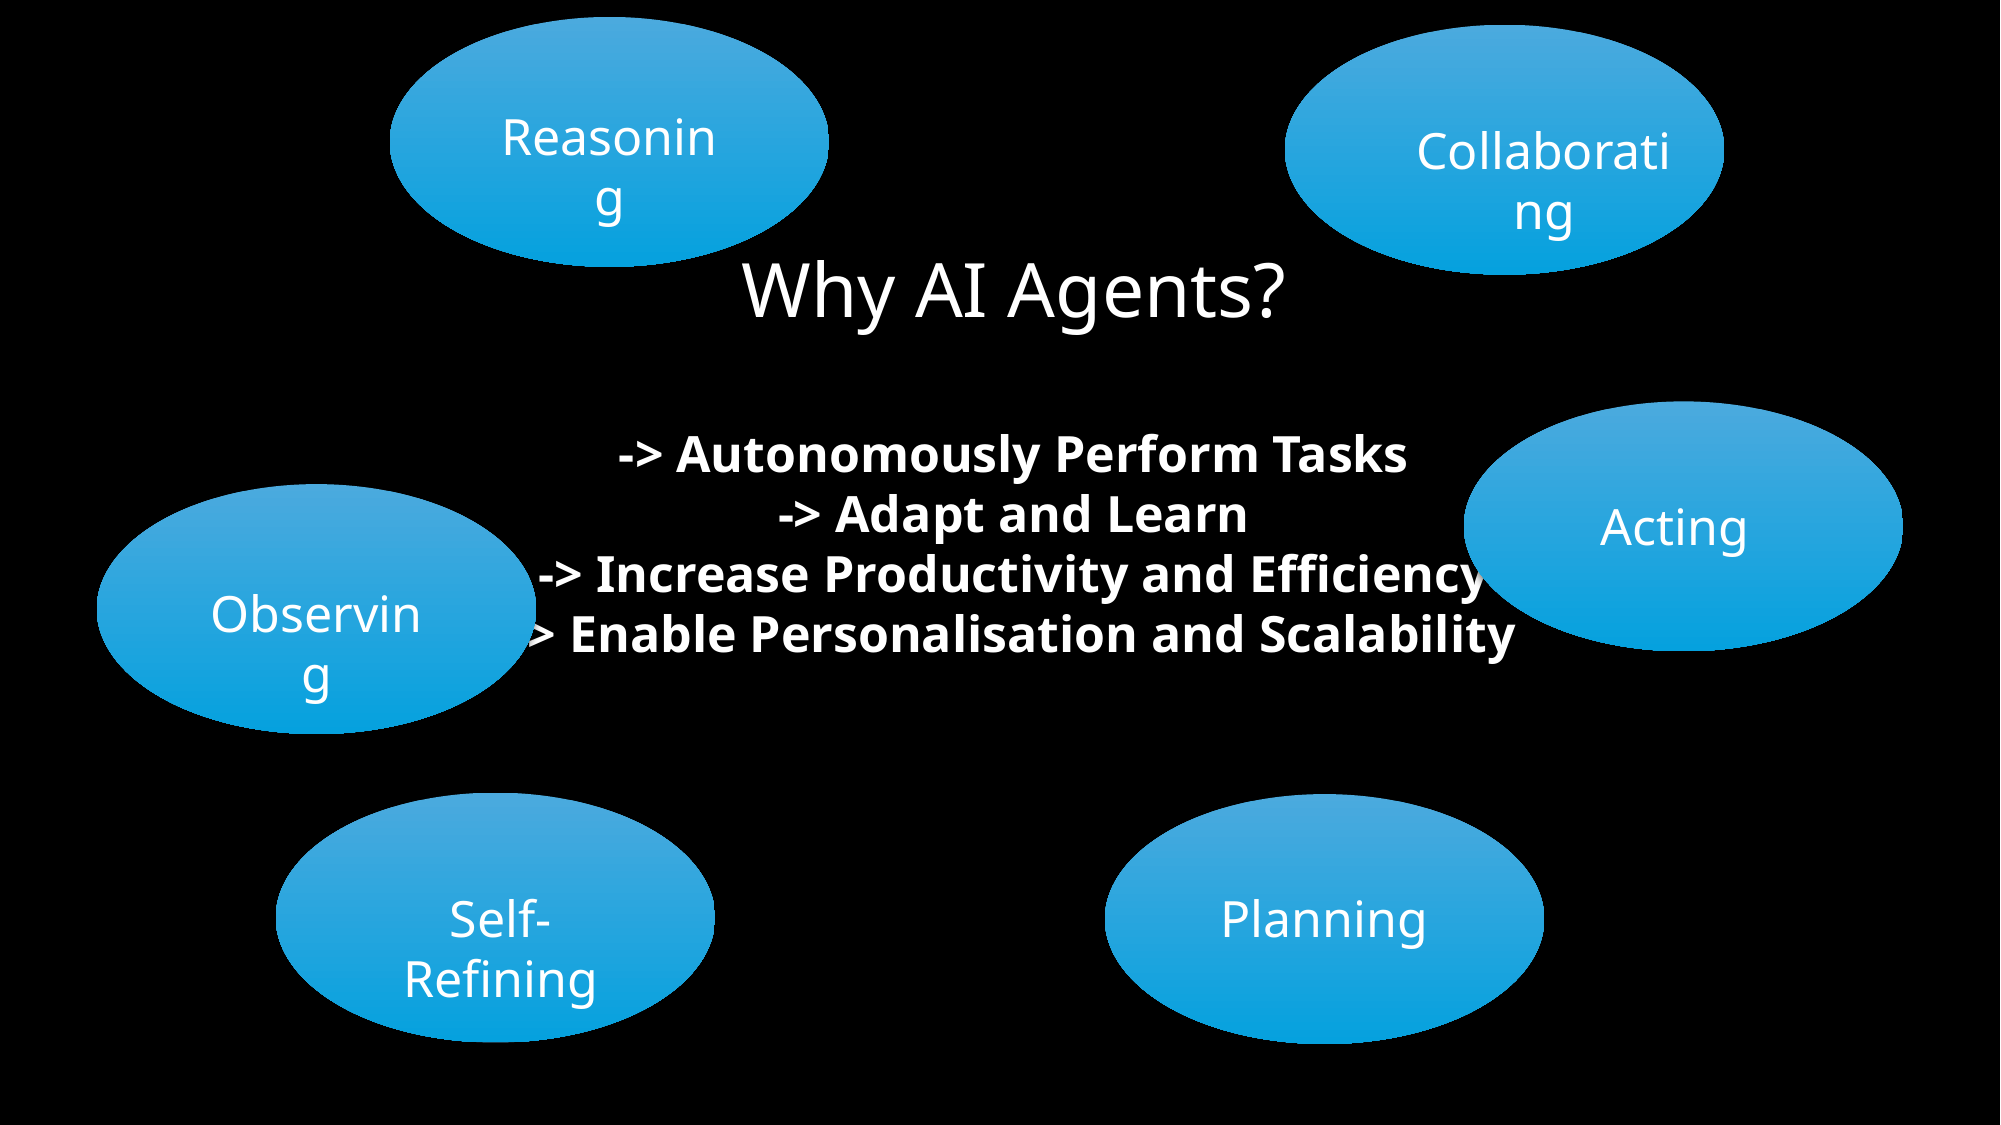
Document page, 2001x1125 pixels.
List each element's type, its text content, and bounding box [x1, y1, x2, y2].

text_box [1284, 24, 1725, 275]
text_box Reasoning [480, 97, 739, 233]
text_box Self-Refining [355, 879, 647, 1015]
text_box [1104, 794, 1545, 1044]
text_box Planning [1195, 879, 1454, 955]
text_box [389, 16, 830, 267]
text_box Why AI Agents? -> Autonomously Perform Tasks -> Adapt and Learn -> Increase Productivity and Efficiency -> Enable Personalisation and Scalability [323, 235, 1705, 671]
text_box Observing [186, 575, 446, 711]
text_box [275, 792, 716, 1014]
text_box [358, 1015, 633, 1043]
text_box [1463, 401, 1904, 652]
text_box [189, 711, 444, 734]
text_box Collaborating [1387, 111, 1702, 247]
text_box Acting [1545, 488, 1804, 564]
text_box [96, 484, 537, 710]
